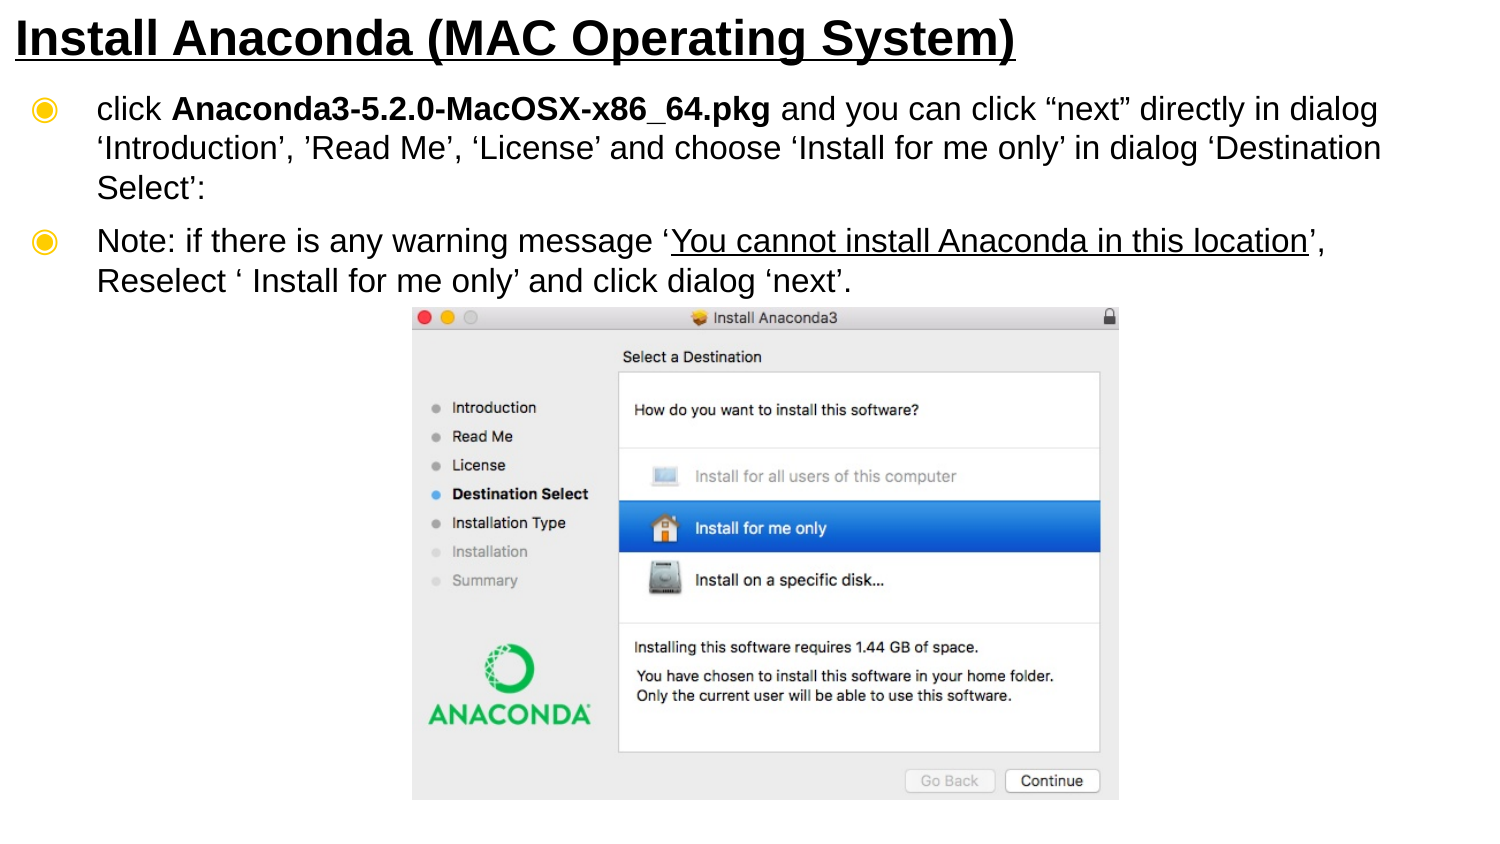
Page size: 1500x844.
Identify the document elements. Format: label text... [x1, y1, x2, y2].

picture [412, 307, 1119, 800]
text_box click Anaconda3-5.2.0-MacOSX-x86_64.pkg and you can click “next” directly in dialog ‘Introduction’, ’Read Me’, ‘License’ and choose ‘Install for me only’ in dialog ‘Destination Select’: Note: if there is any warning message ‘You cannot install Anaconda in this location’, Reselect ‘ Install for me only’ and click dialog ‘next’. [15, 71, 1473, 820]
title Install Anaconda (MAC Operating System) [0, 0, 1435, 72]
